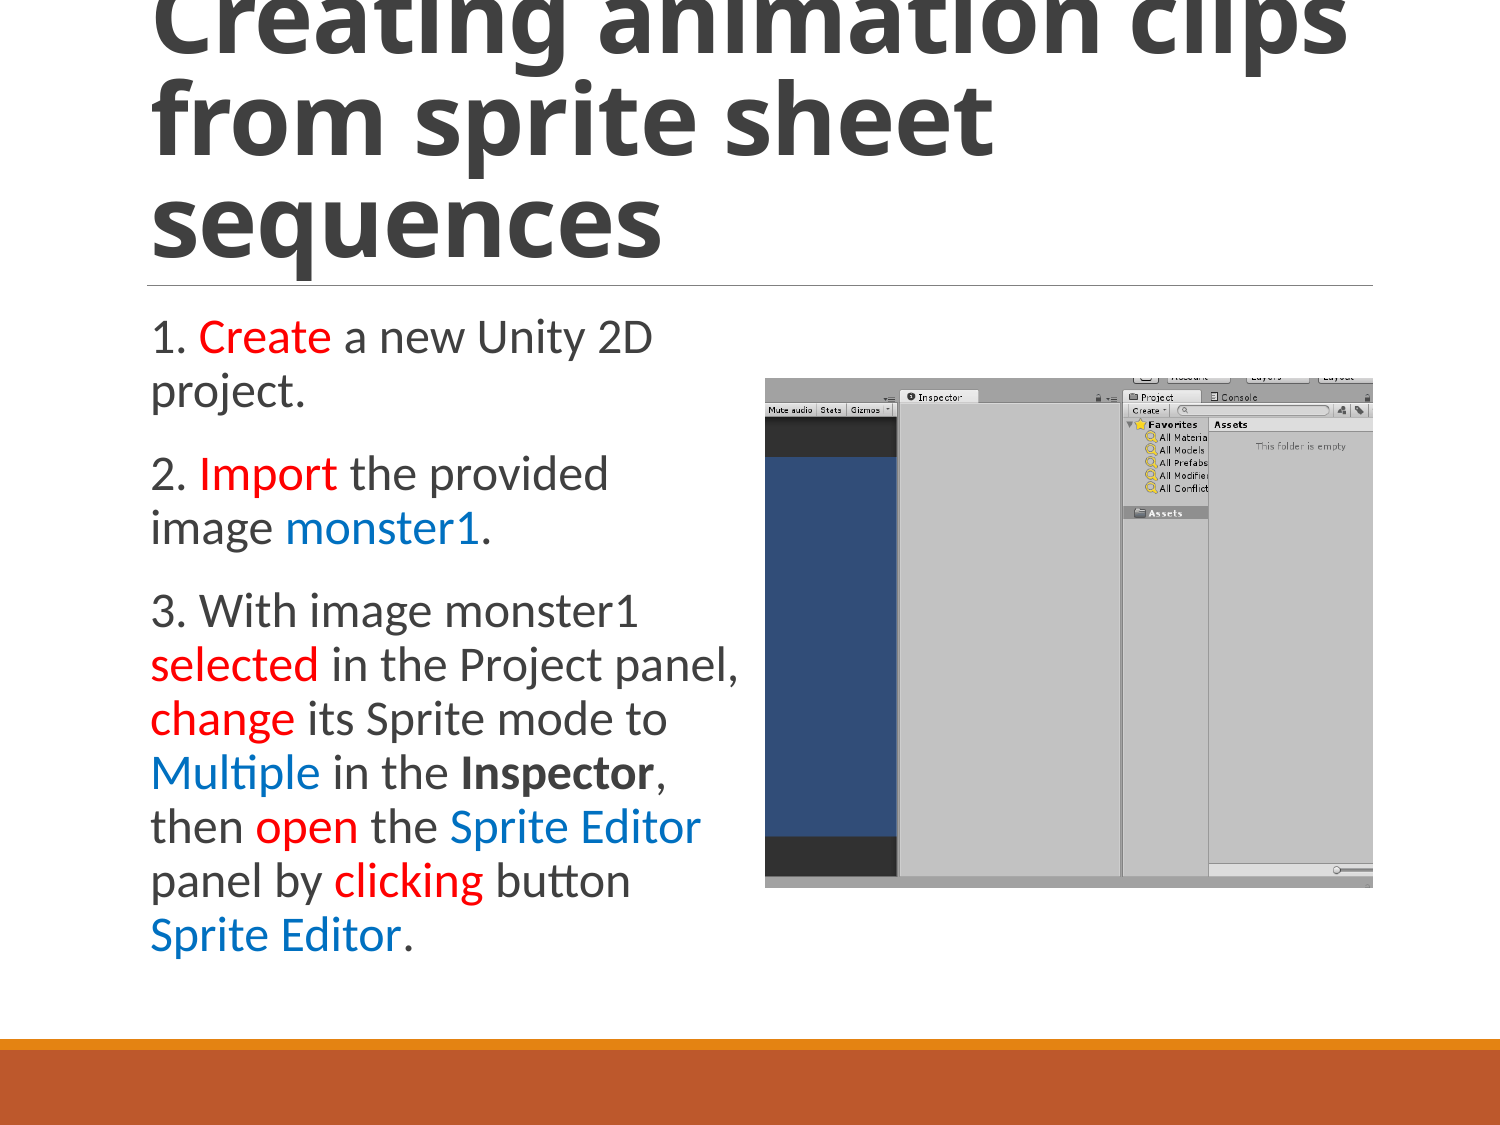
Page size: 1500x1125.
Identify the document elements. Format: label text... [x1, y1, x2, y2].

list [764, 377, 1373, 888]
list 1. Create a new Unity 2D project. 2. Import the provided image monster1. 3. With image monster1 selected in the Project panel, change its Sprite mode to Multiple in the Inspector, then open the Sprite Editor panel by clicking button Sprite Editor. [135, 302, 743, 963]
title Creating animation clips from sprite sheet sequences [135, 47, 1373, 285]
